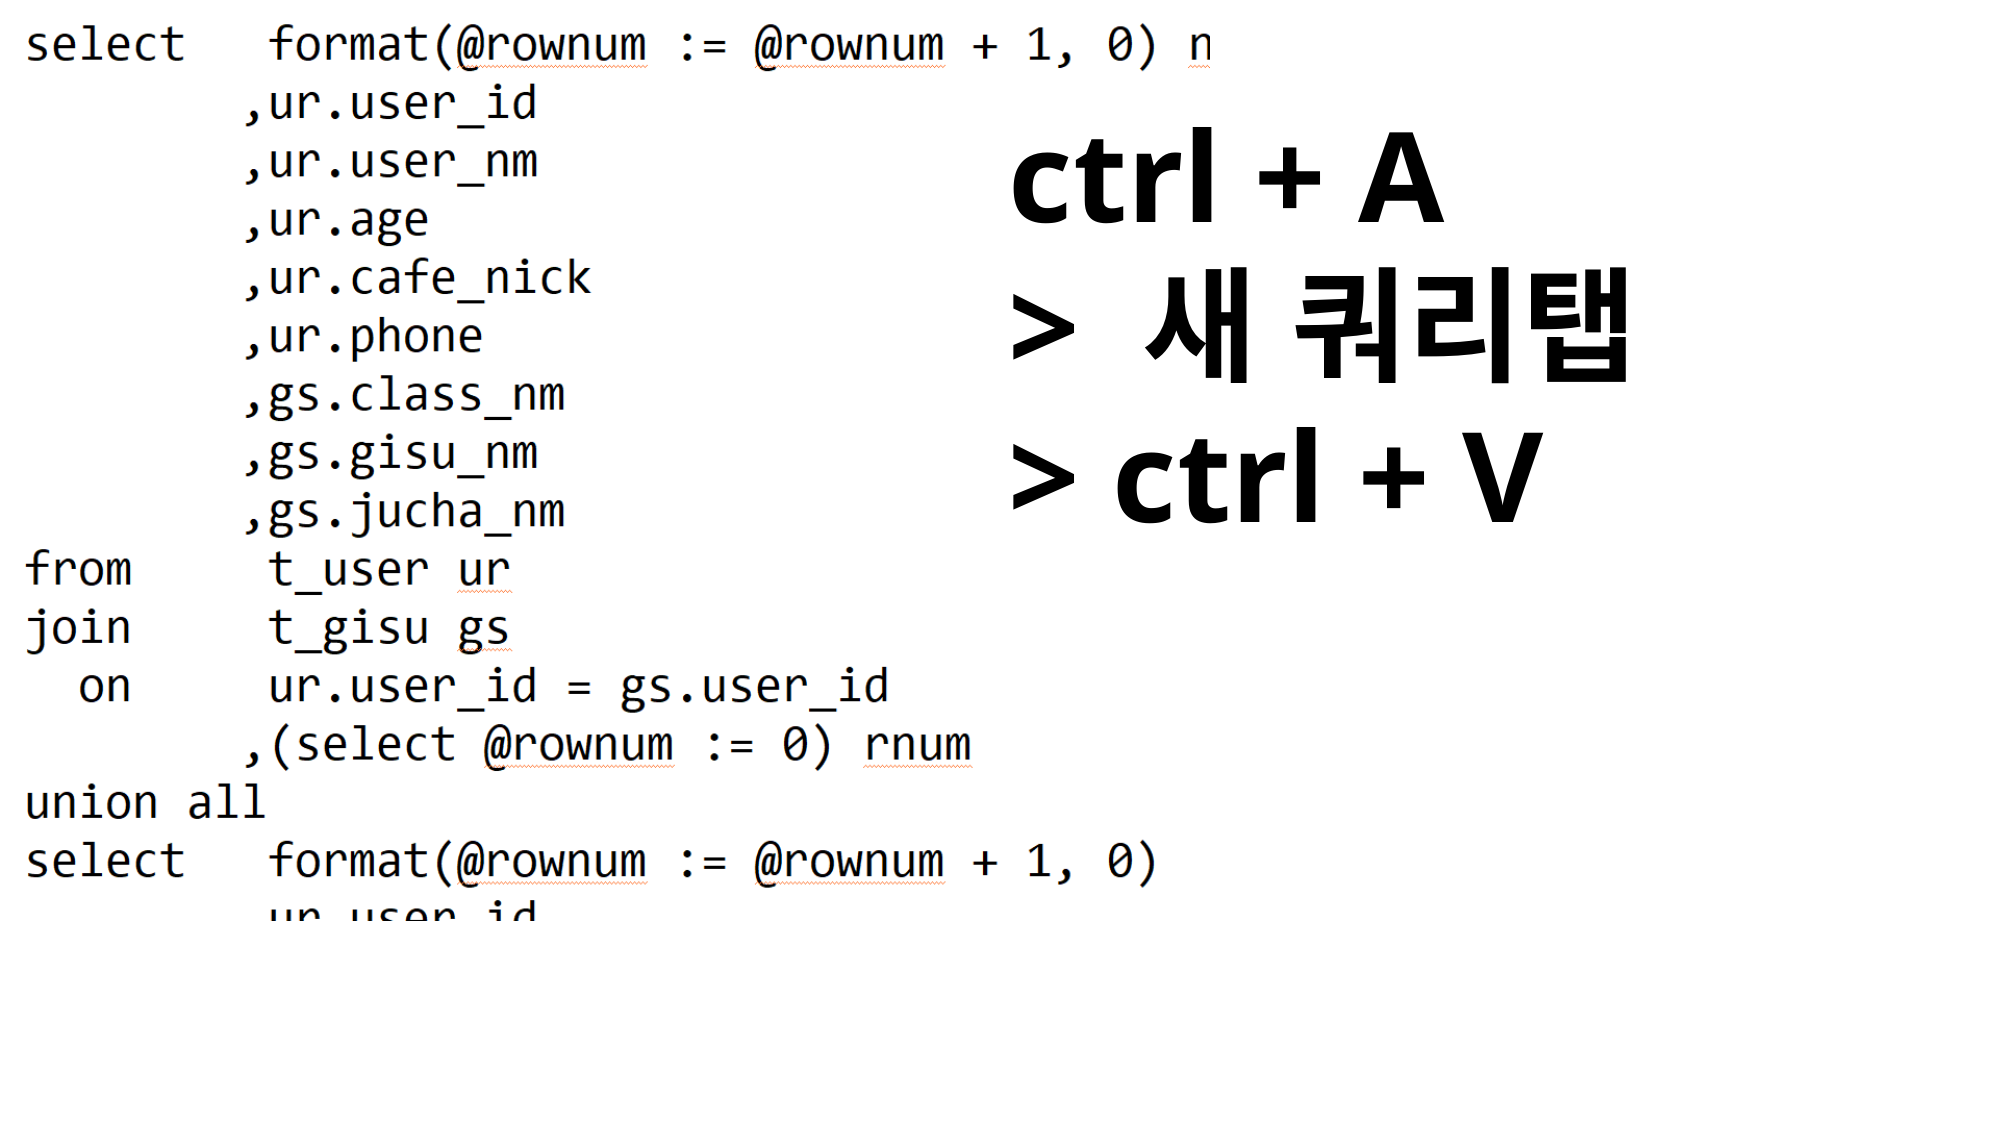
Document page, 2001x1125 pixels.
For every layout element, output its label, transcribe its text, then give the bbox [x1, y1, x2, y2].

text_box ctrl + A > 새 쿼리탭 > ctrl + V [1210, 90, 1688, 556]
picture [0, 17, 1210, 921]
